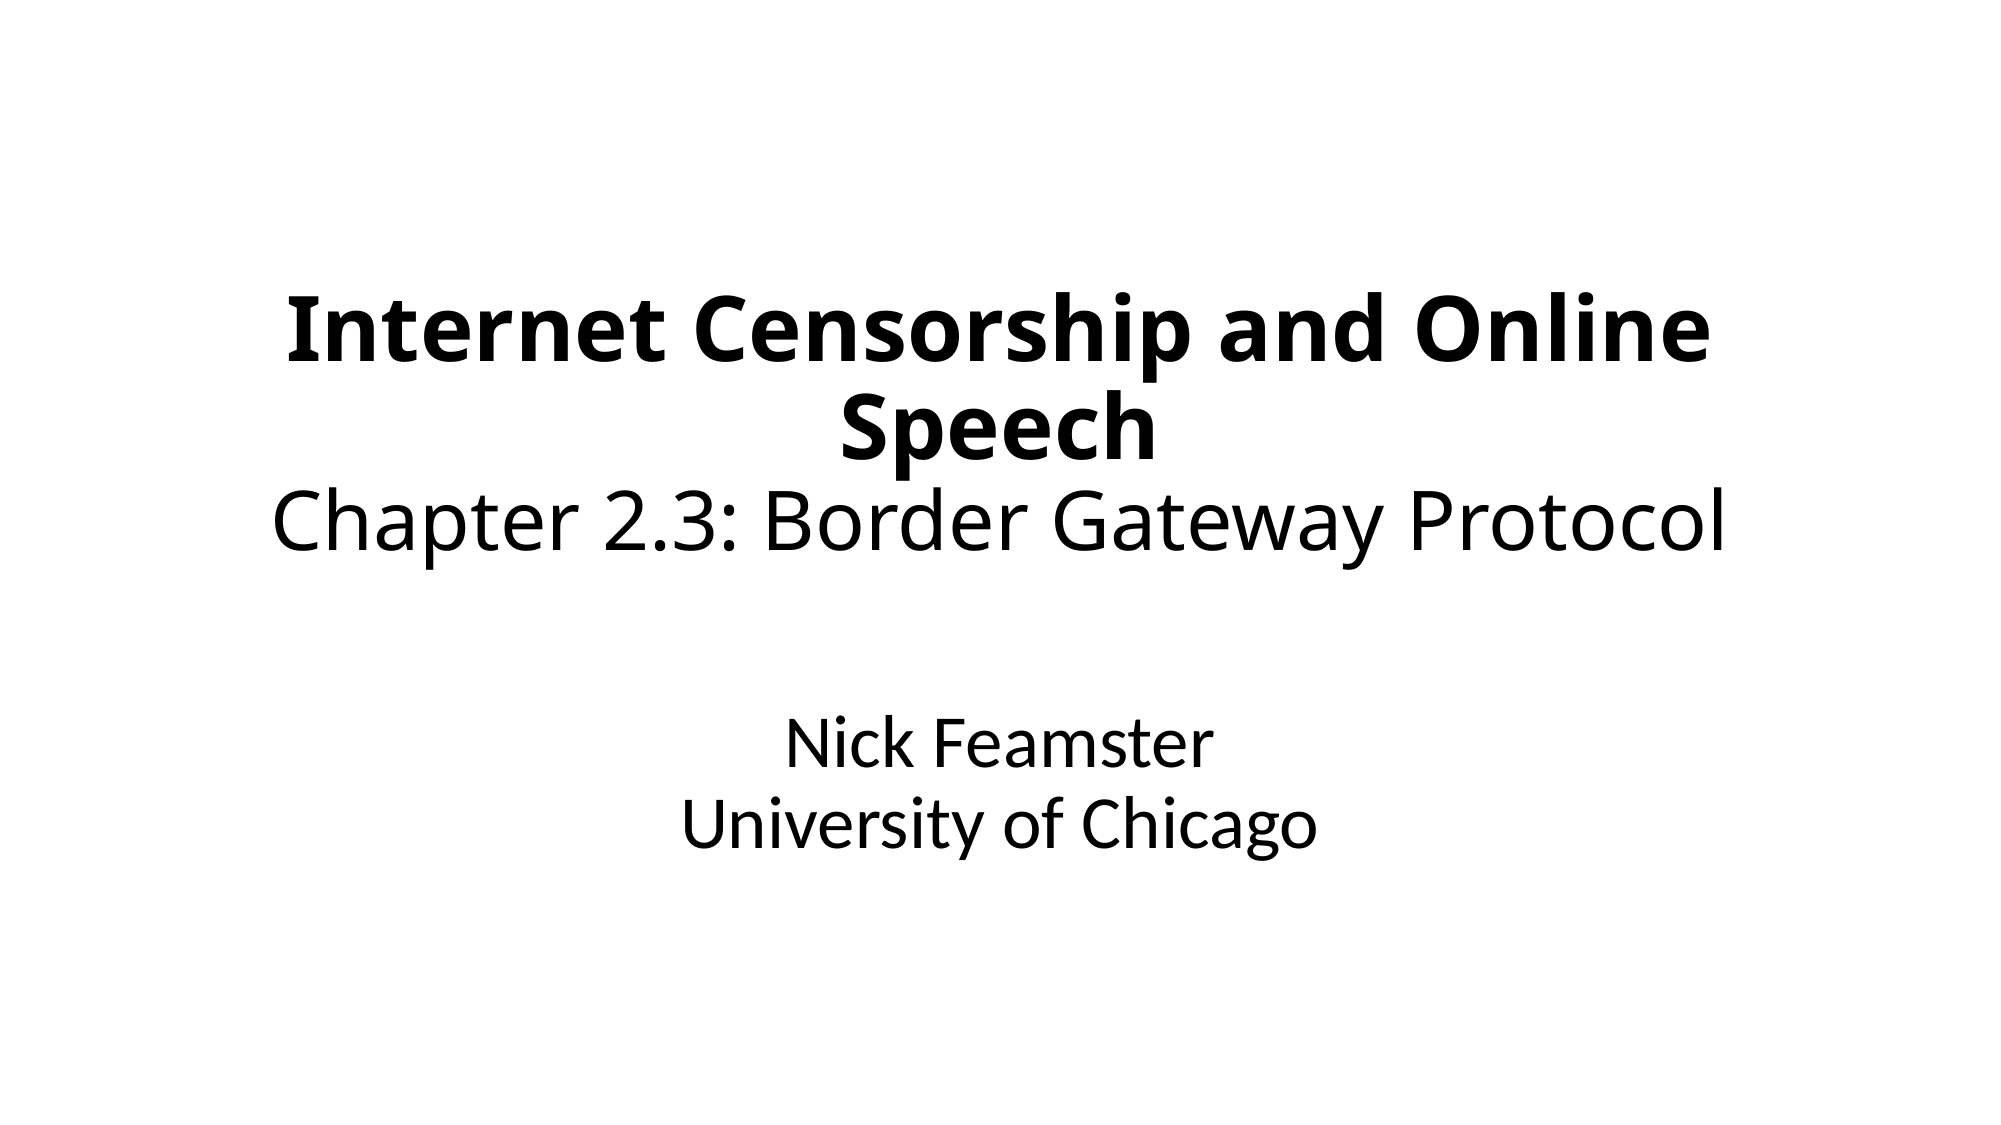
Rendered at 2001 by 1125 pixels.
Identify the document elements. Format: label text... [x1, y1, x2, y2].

title Internet Censorship and Online Speech Chapter 2.3: Border Gateway Protocol [249, 184, 1750, 576]
subtitle Nick Feamster University of Chicago [249, 694, 1750, 967]
